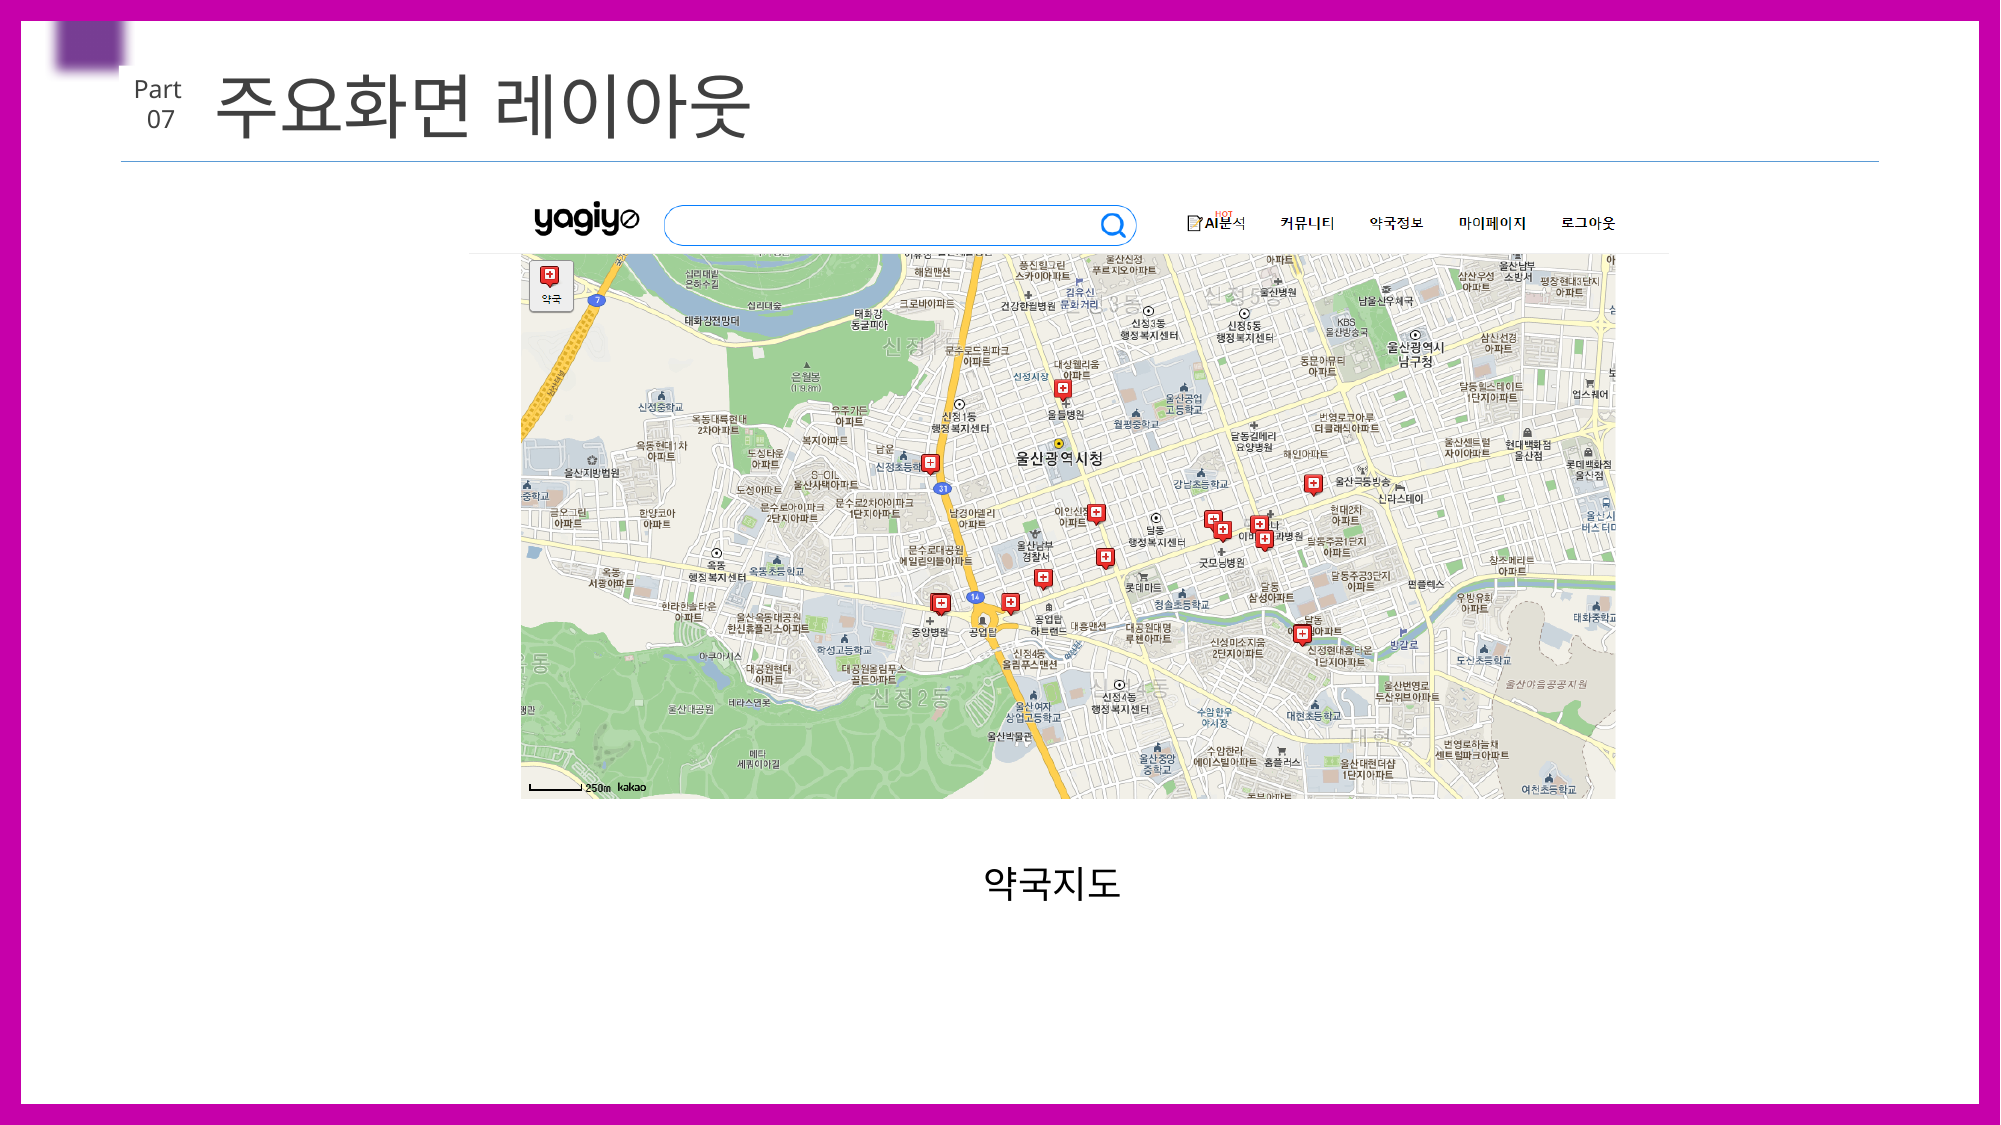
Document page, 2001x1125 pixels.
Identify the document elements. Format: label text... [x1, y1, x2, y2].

text_box 약국지도 [969, 853, 1169, 914]
picture [469, 190, 1669, 824]
text_box ㅇㄹㅁㄴㅇㄴㅁㄹ [0, 0, 2000, 1125]
